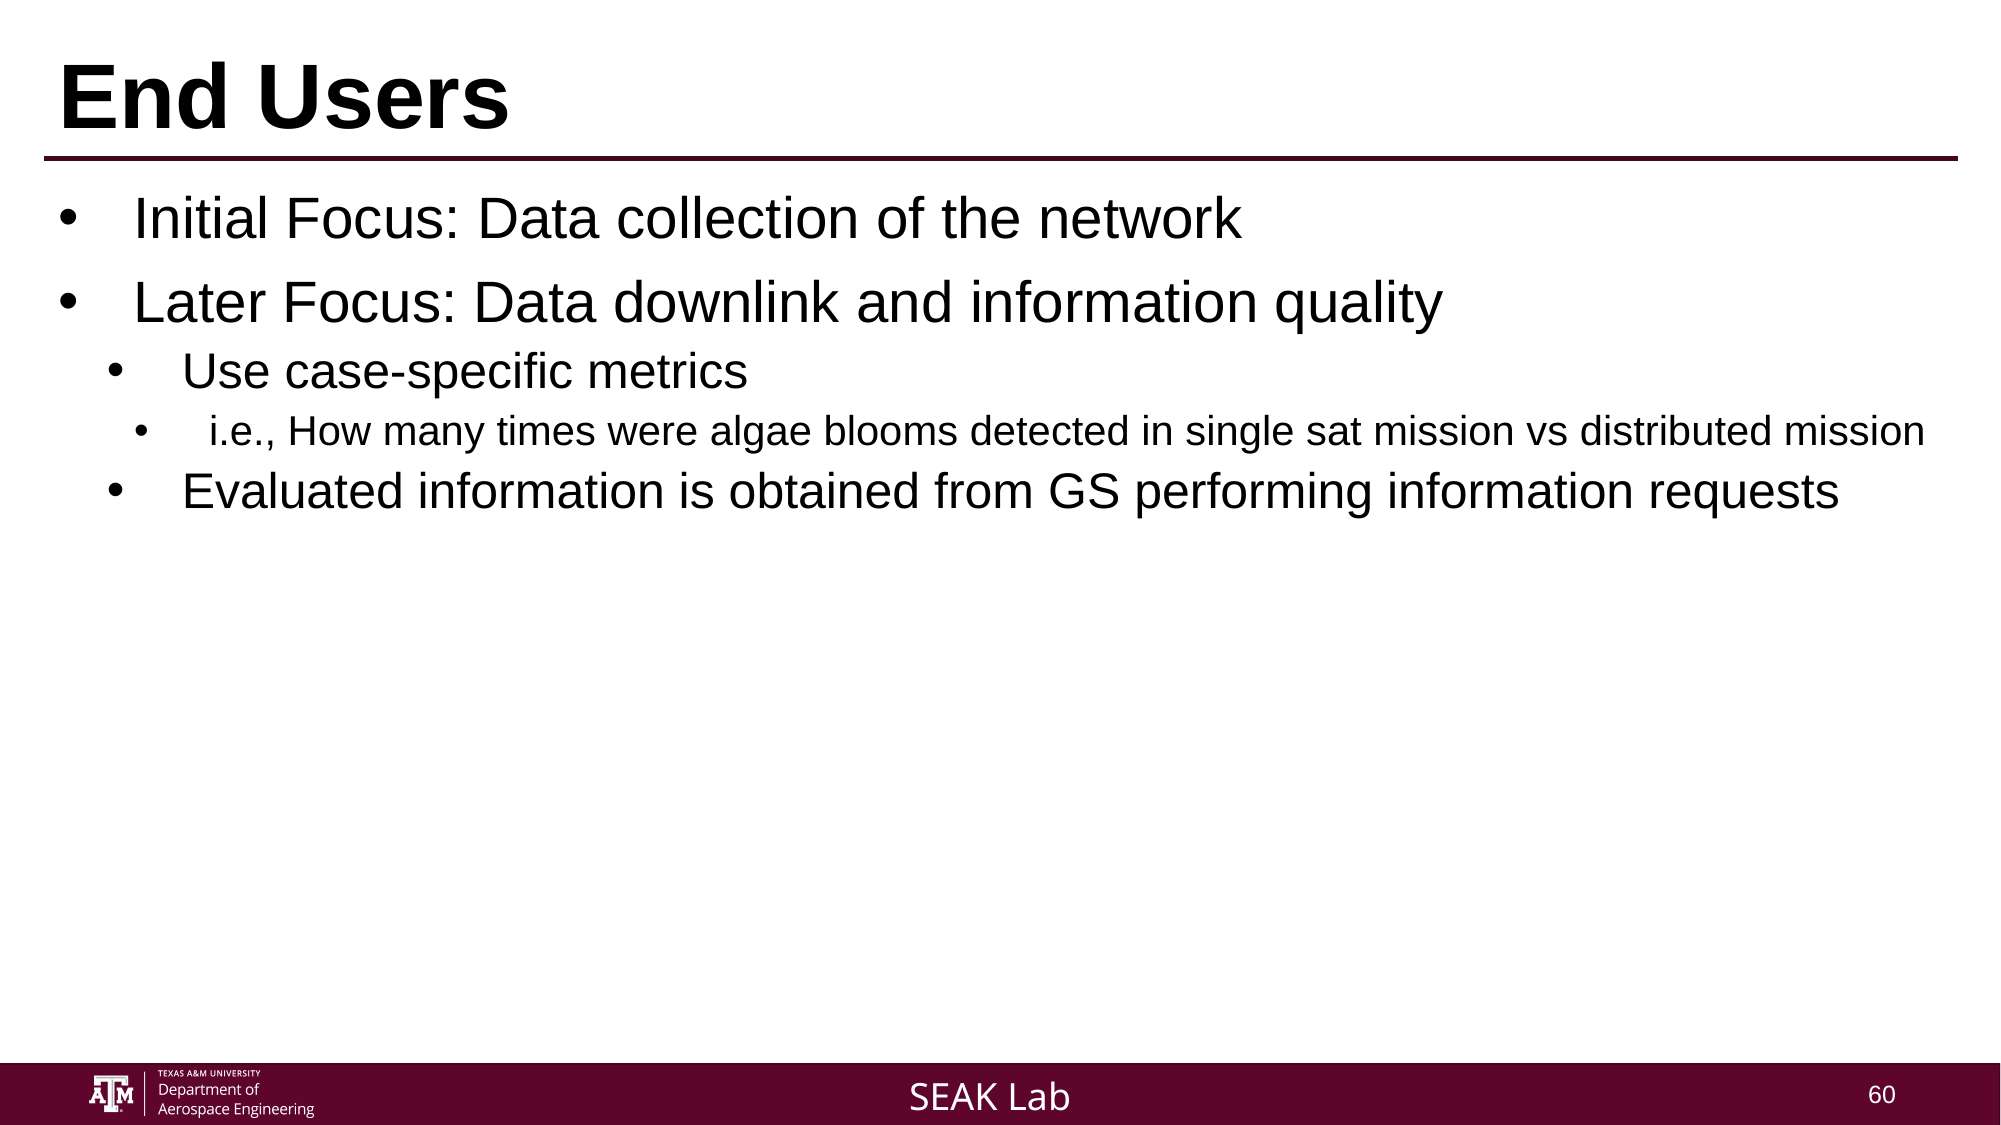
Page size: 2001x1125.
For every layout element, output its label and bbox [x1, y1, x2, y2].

title [43, 38, 1958, 159]
picture [89, 1070, 314, 1118]
list [43, 180, 1958, 1034]
